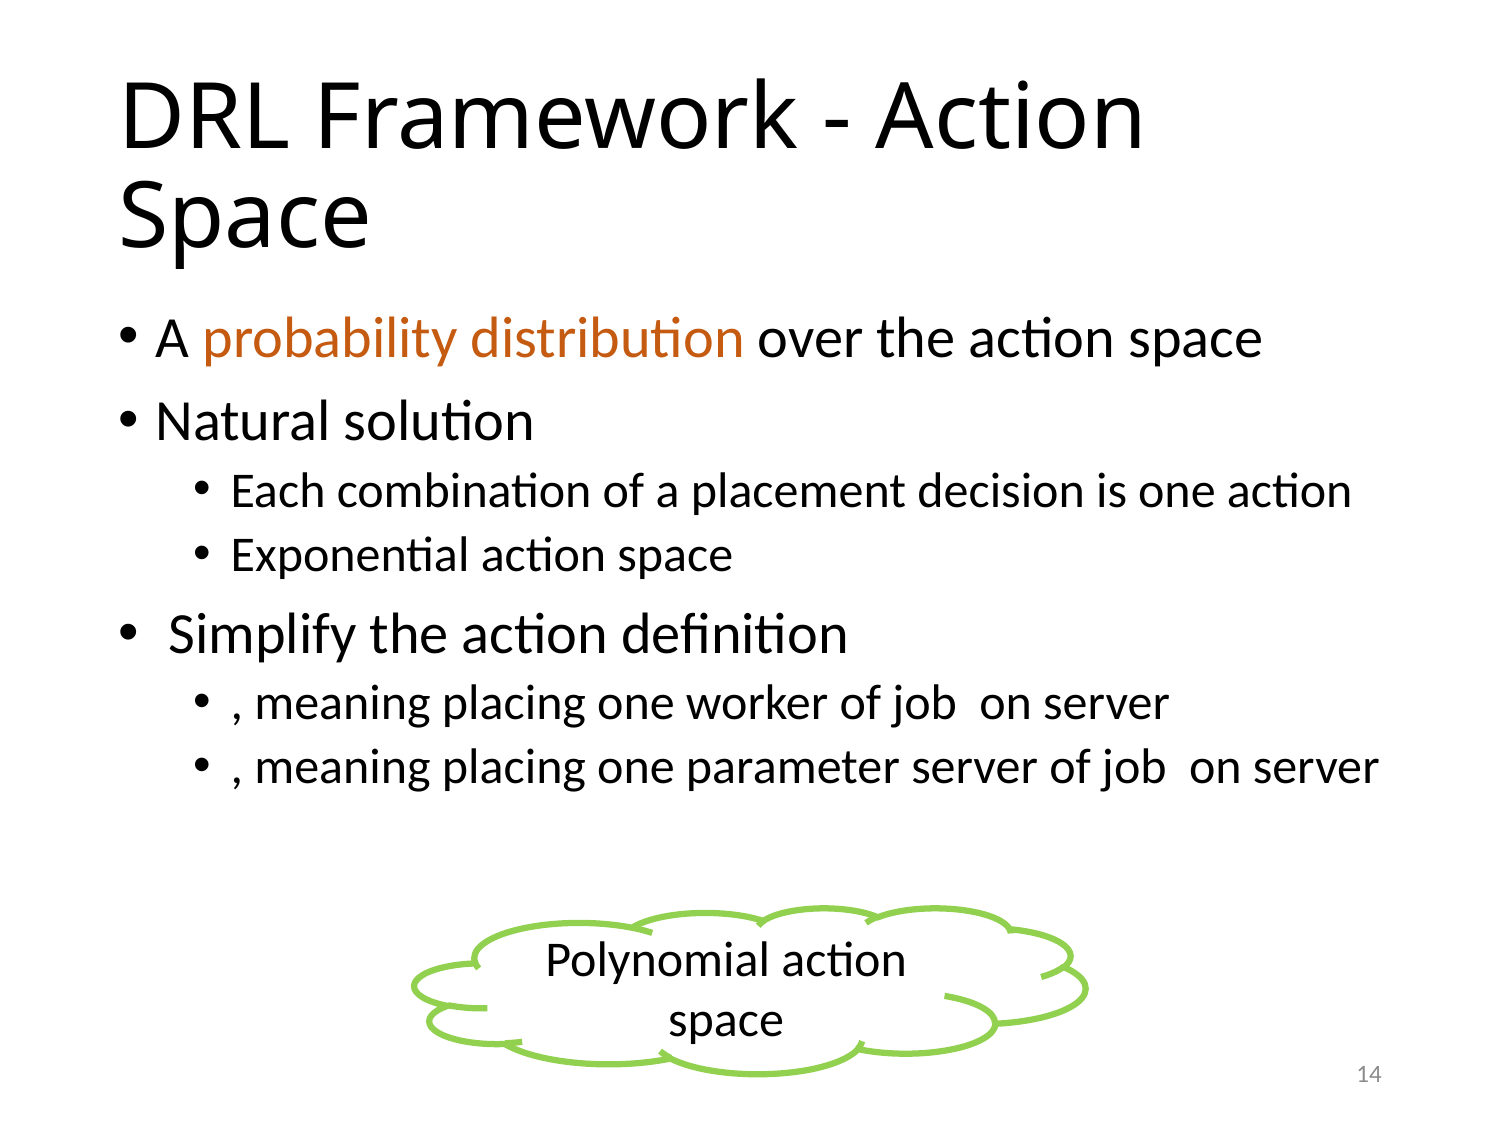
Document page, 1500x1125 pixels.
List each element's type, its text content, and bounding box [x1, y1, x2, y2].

text_box Polynomial action space [412, 907, 1087, 1076]
slide_number 14 [1059, 1042, 1397, 1103]
title DRL Framework - Action Space [103, 59, 1397, 278]
